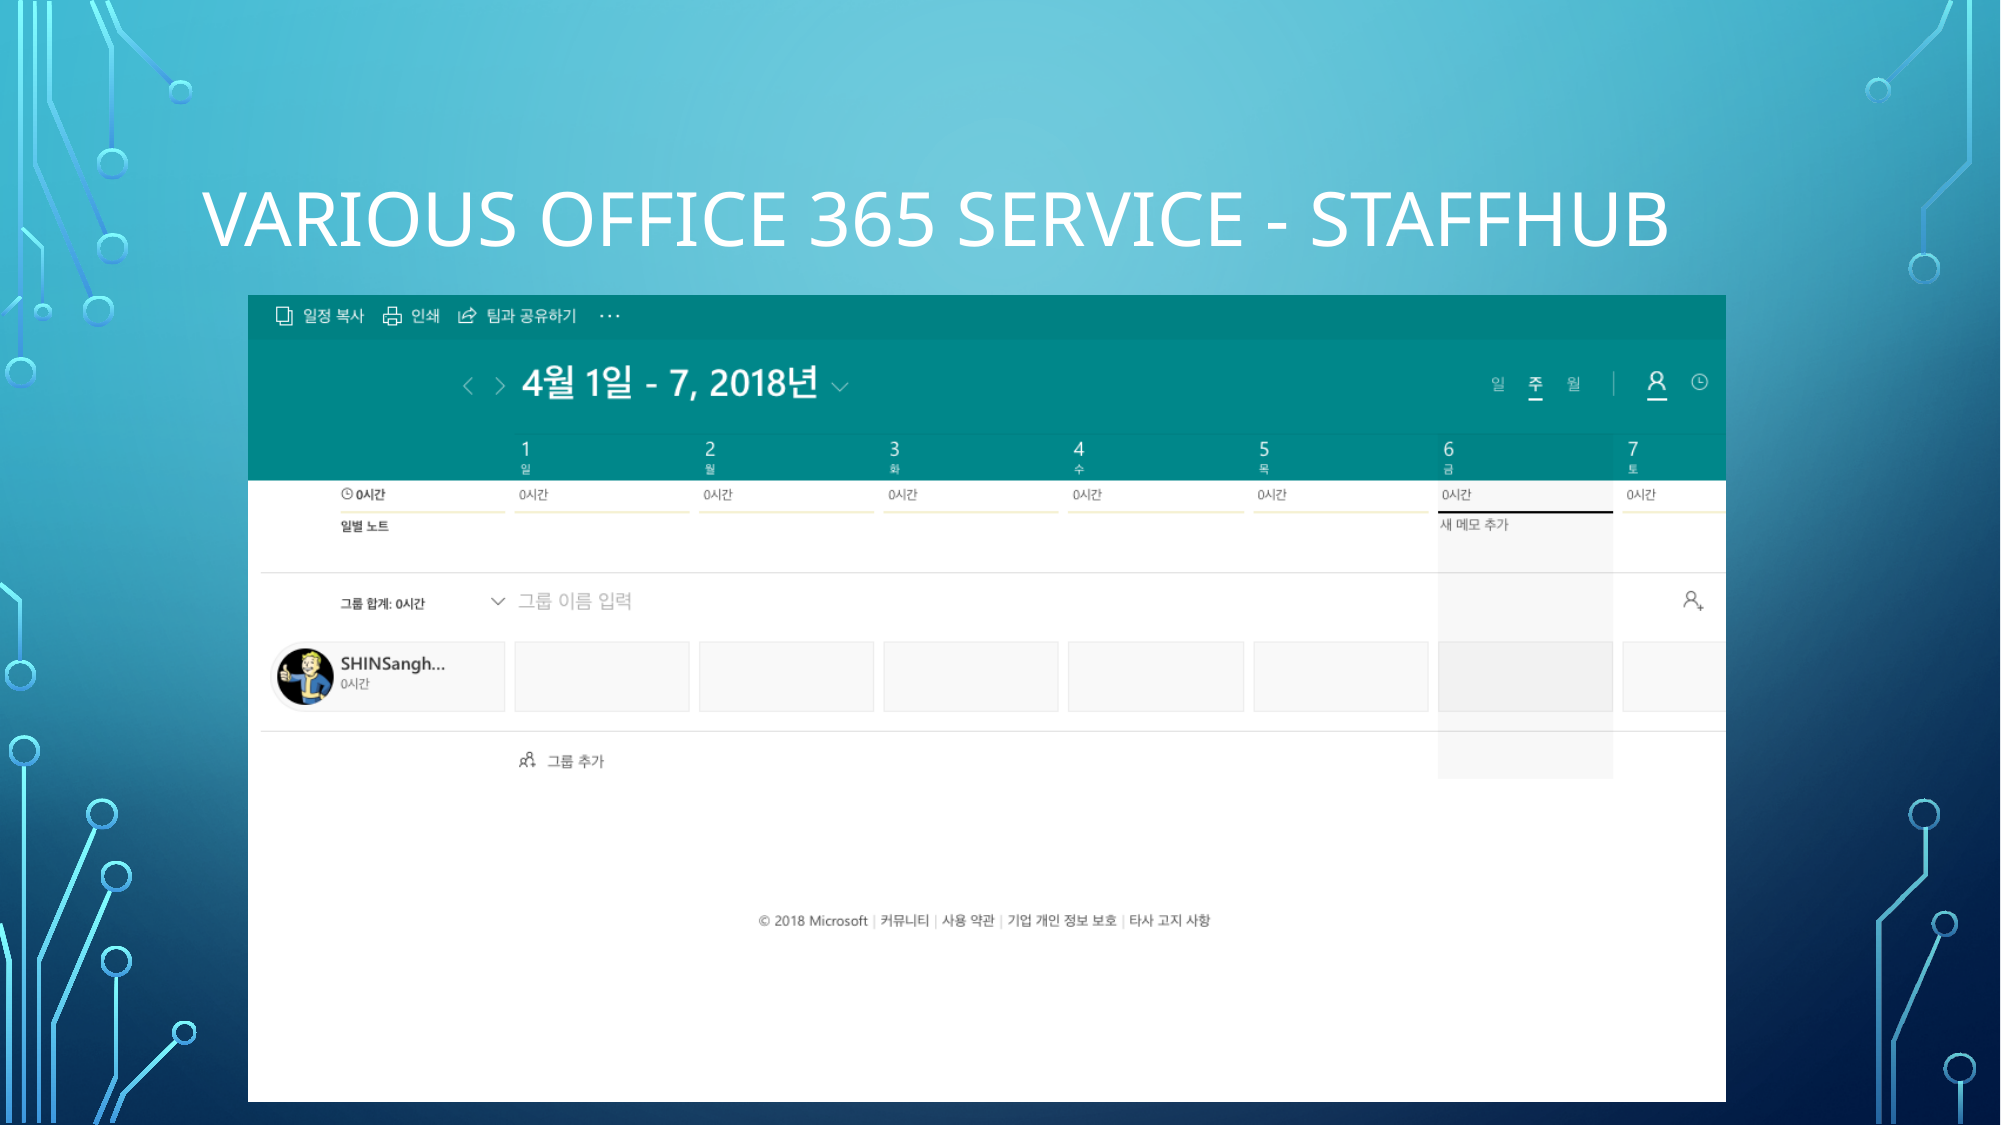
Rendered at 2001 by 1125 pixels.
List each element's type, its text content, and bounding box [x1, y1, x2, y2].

title Various office 365 service - staffhub [187, 101, 1813, 344]
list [248, 294, 1727, 1102]
